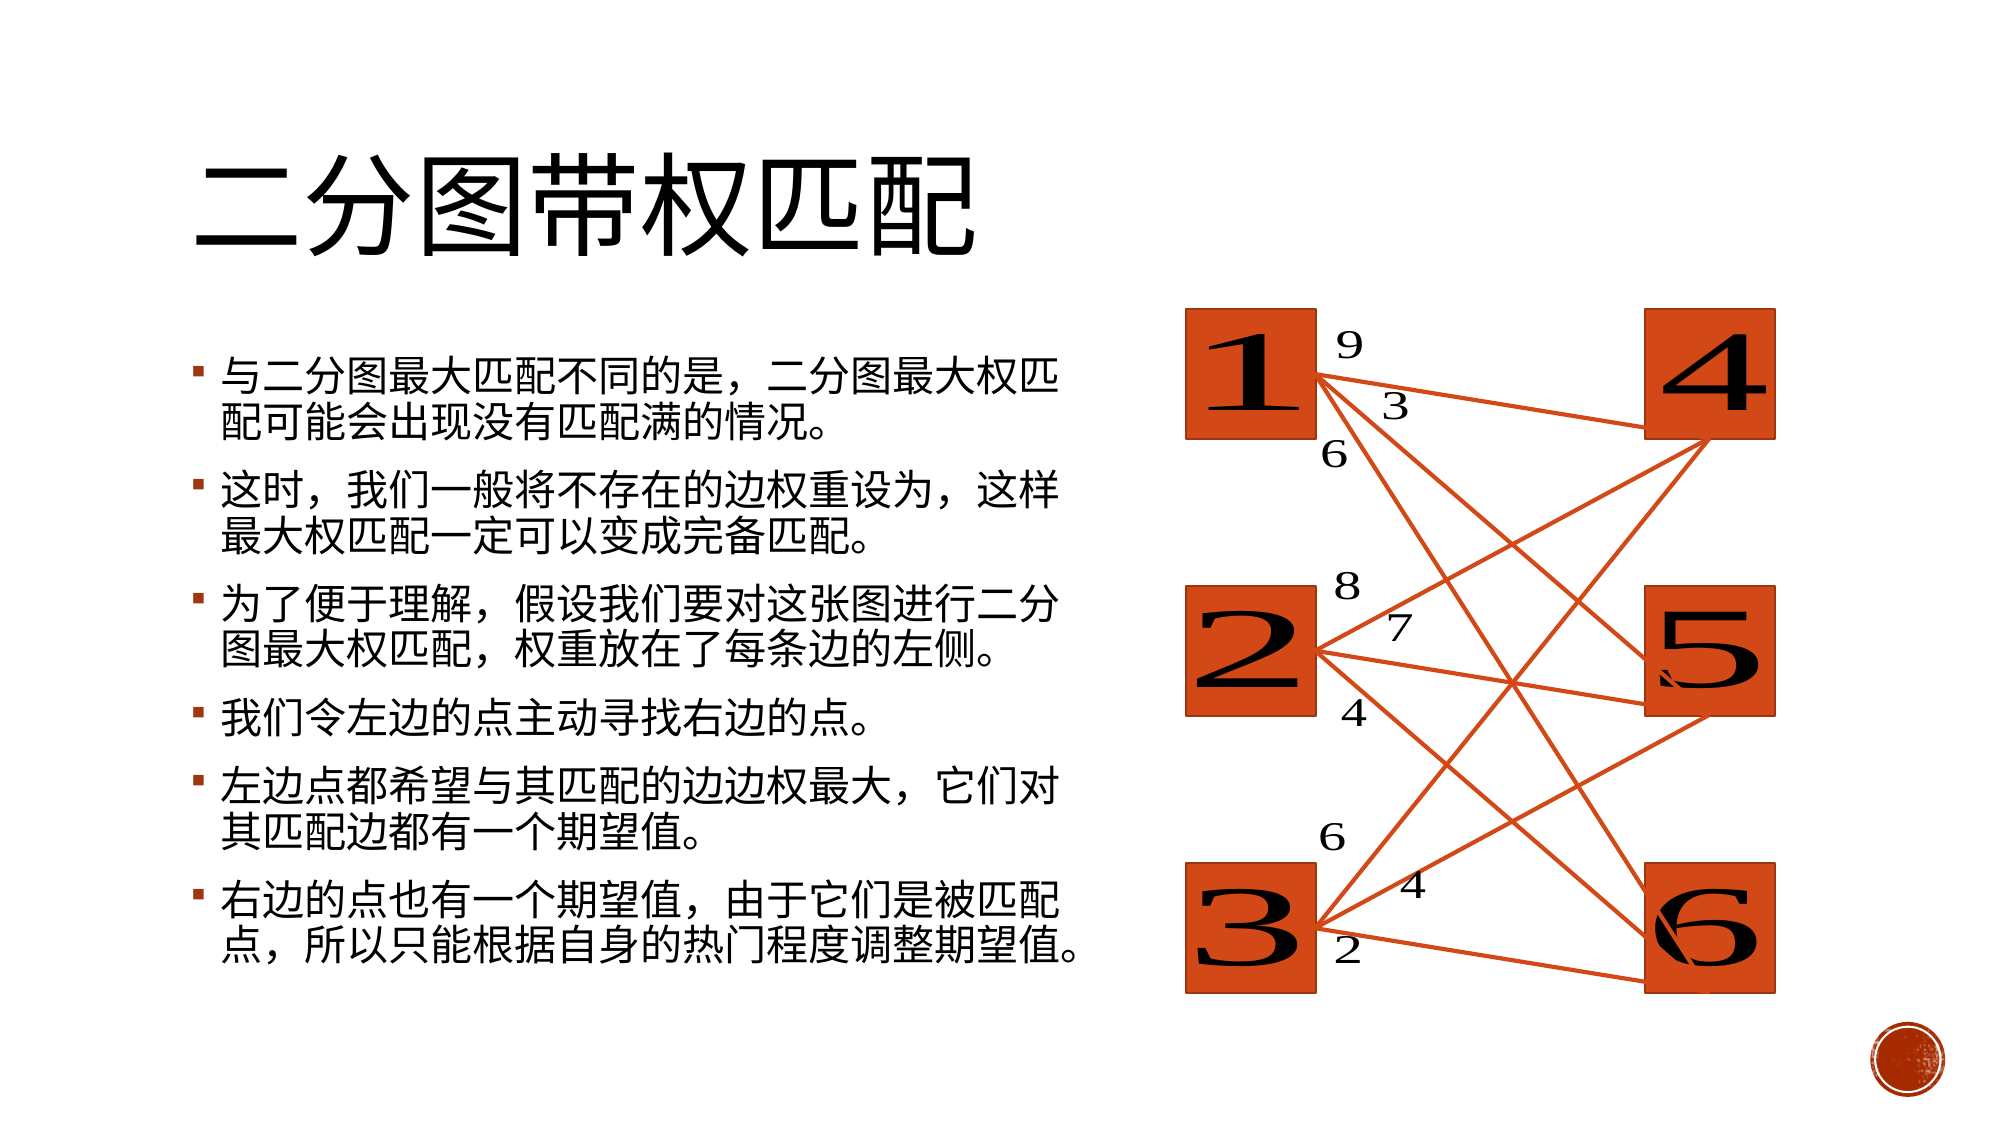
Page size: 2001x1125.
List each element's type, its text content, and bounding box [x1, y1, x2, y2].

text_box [1317, 376, 1645, 927]
text_box [1868, 1018, 1947, 1097]
title 二分图带权匹配 [175, 79, 1826, 344]
